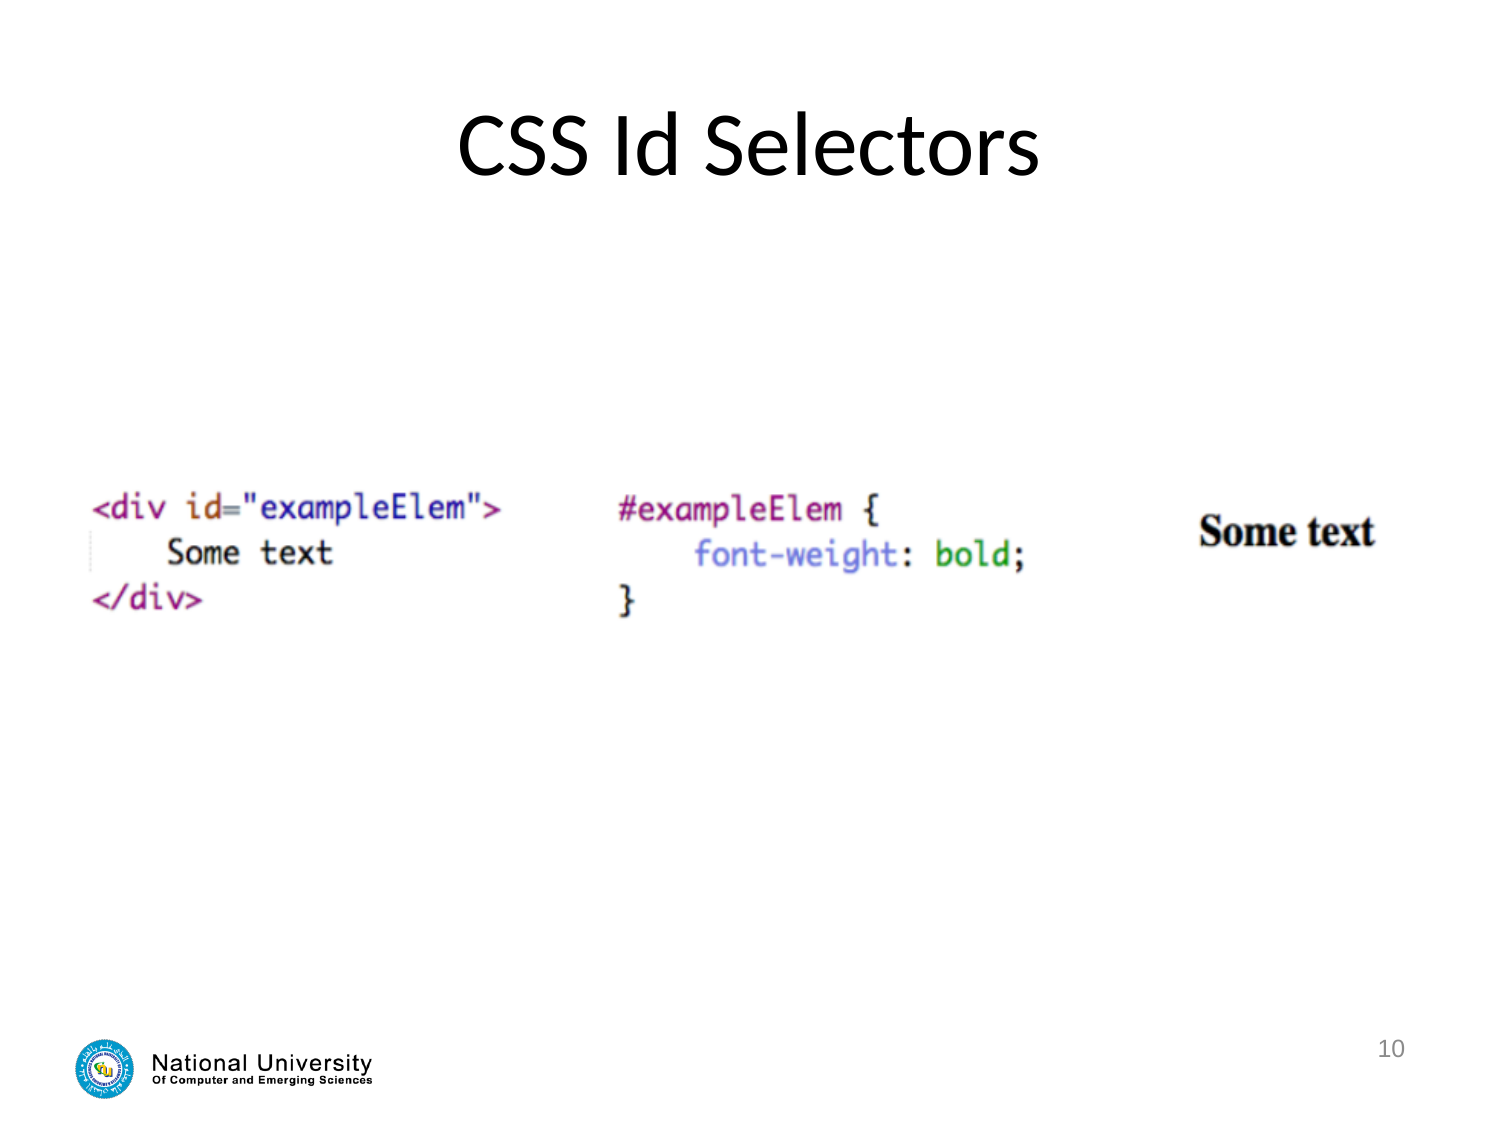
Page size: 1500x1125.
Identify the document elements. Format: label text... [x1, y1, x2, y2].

picture [75, 1039, 98, 1065]
picture [111, 1074, 134, 1099]
slide_number 10 [1362, 1025, 1450, 1100]
picture [87, 1052, 122, 1086]
picture [111, 1039, 134, 1064]
title CSS Id Selectors [75, 45, 1425, 233]
picture [151, 1034, 382, 1104]
picture [75, 1075, 100, 1099]
picture [0, 396, 1500, 697]
